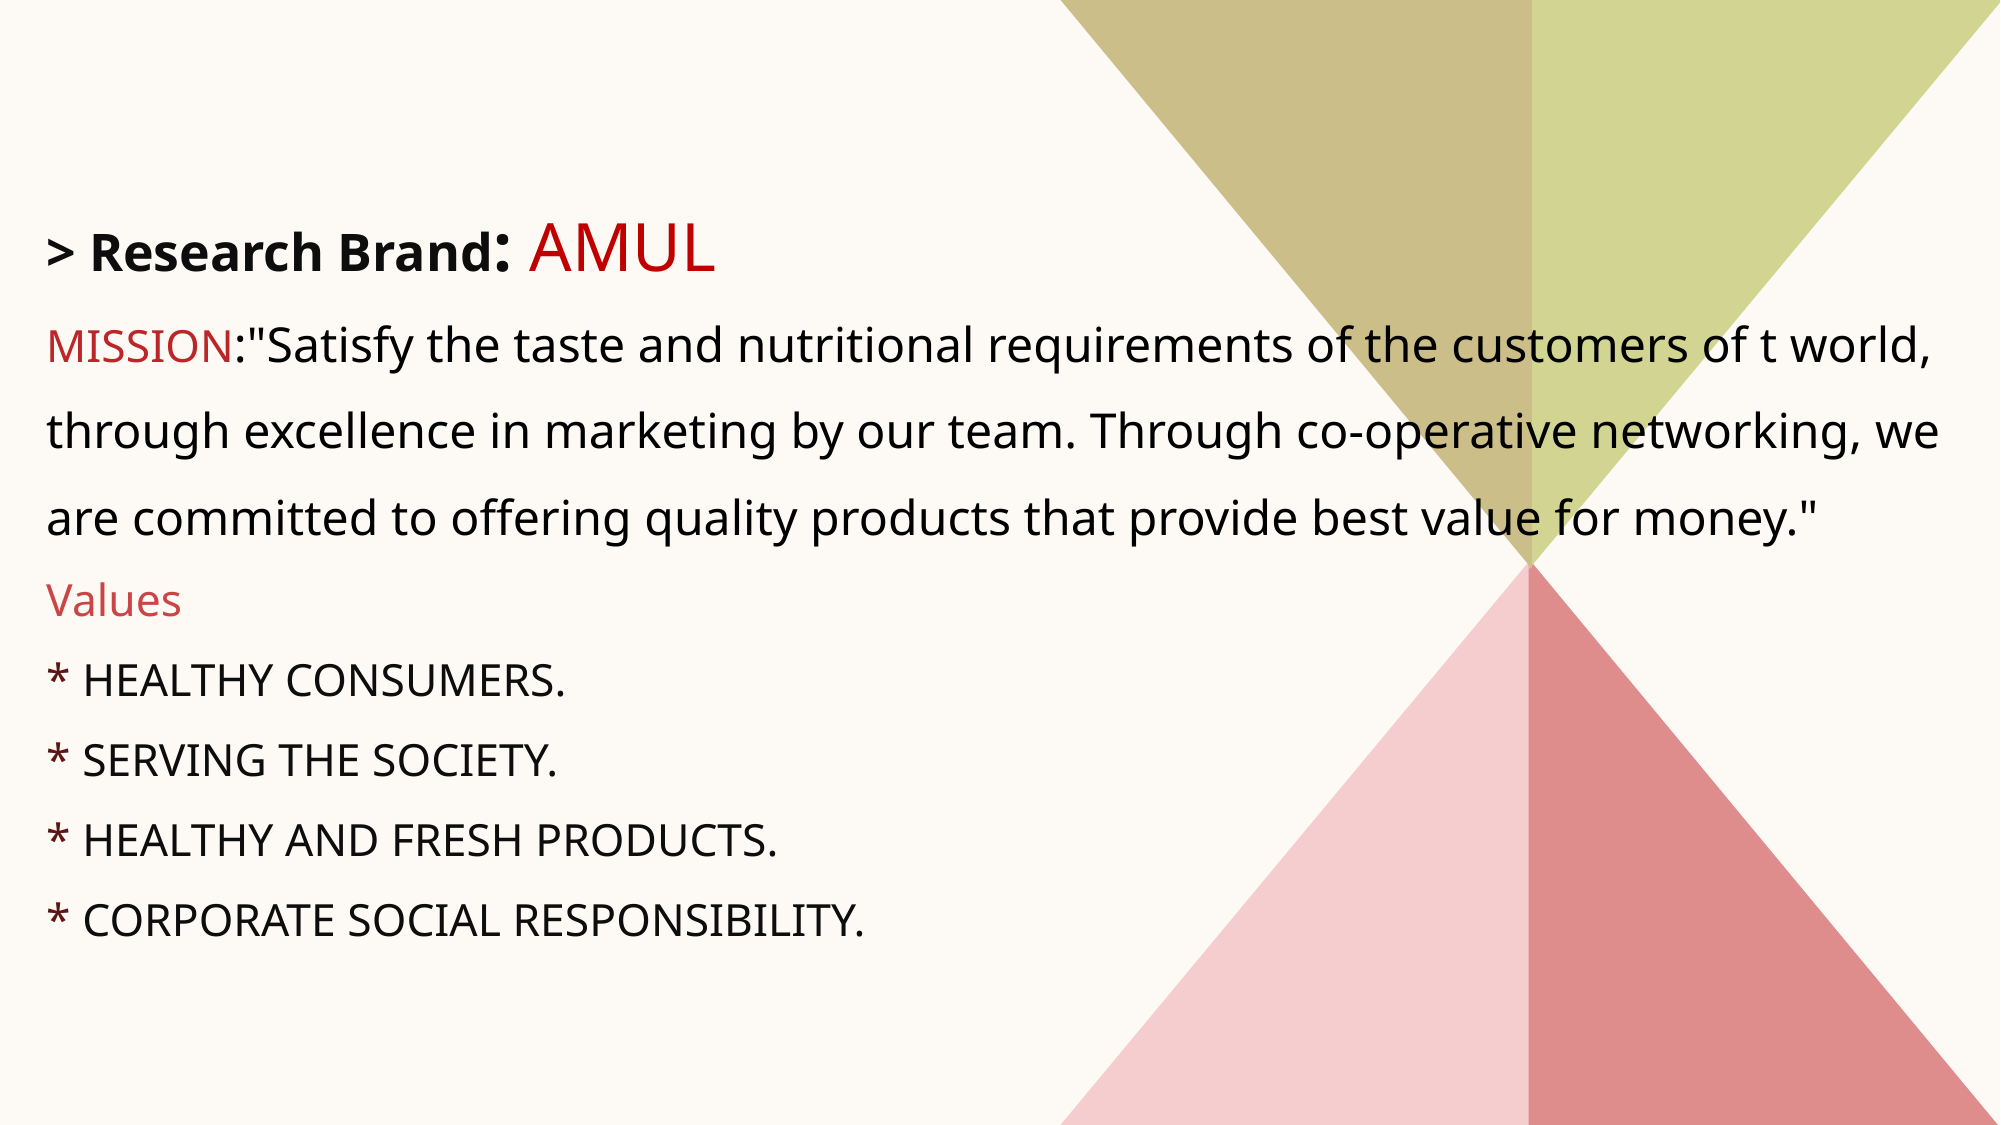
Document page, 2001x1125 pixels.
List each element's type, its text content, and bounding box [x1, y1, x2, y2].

list > ​Research Brand: AMUL MISSION:"Satisfy the taste and nutritional requirements of the customers of t world, through excellence in marketing by our team. Through co-operative networking, we are committed to offering quality products that provide best value for money." Values * HEALTHY CONSUMERS. * SERVING THE SOCIETY. * HEALTHY AND FRESH PRODUCTS. * CORPORATE SOCIAL RESPONSIBILITY. [31, 157, 1969, 968]
